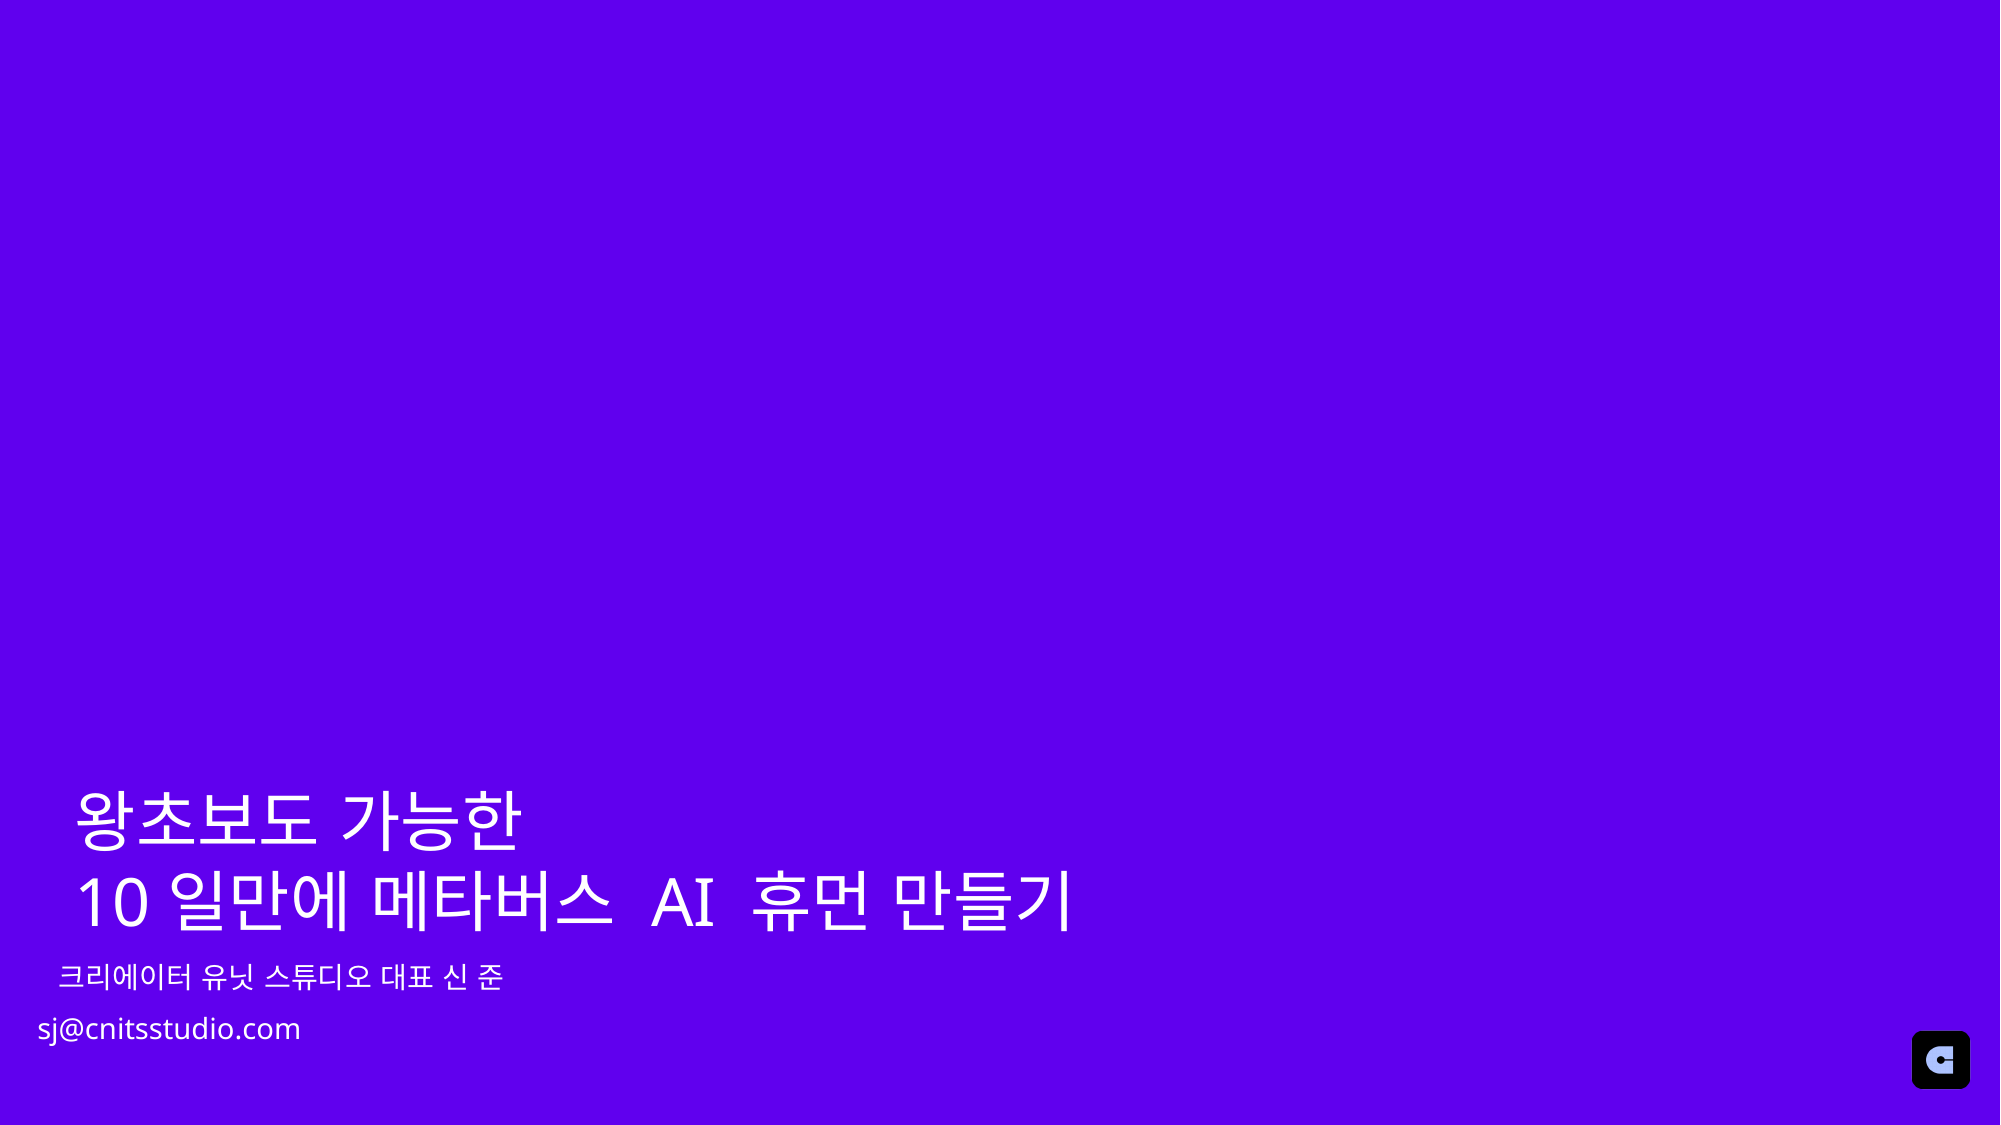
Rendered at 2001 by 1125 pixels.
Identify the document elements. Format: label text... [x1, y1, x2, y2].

text_box 크리에이터 유닛 스튜디오 대표 신 준 [43, 951, 520, 1002]
text_box sj@cnitsstudio.com [22, 1003, 317, 1053]
text_box 왕초보도 가능한 10일만에 메타버스 AI 휴먼 만들기 [60, 772, 1092, 948]
picture [1882, 1003, 2000, 1121]
